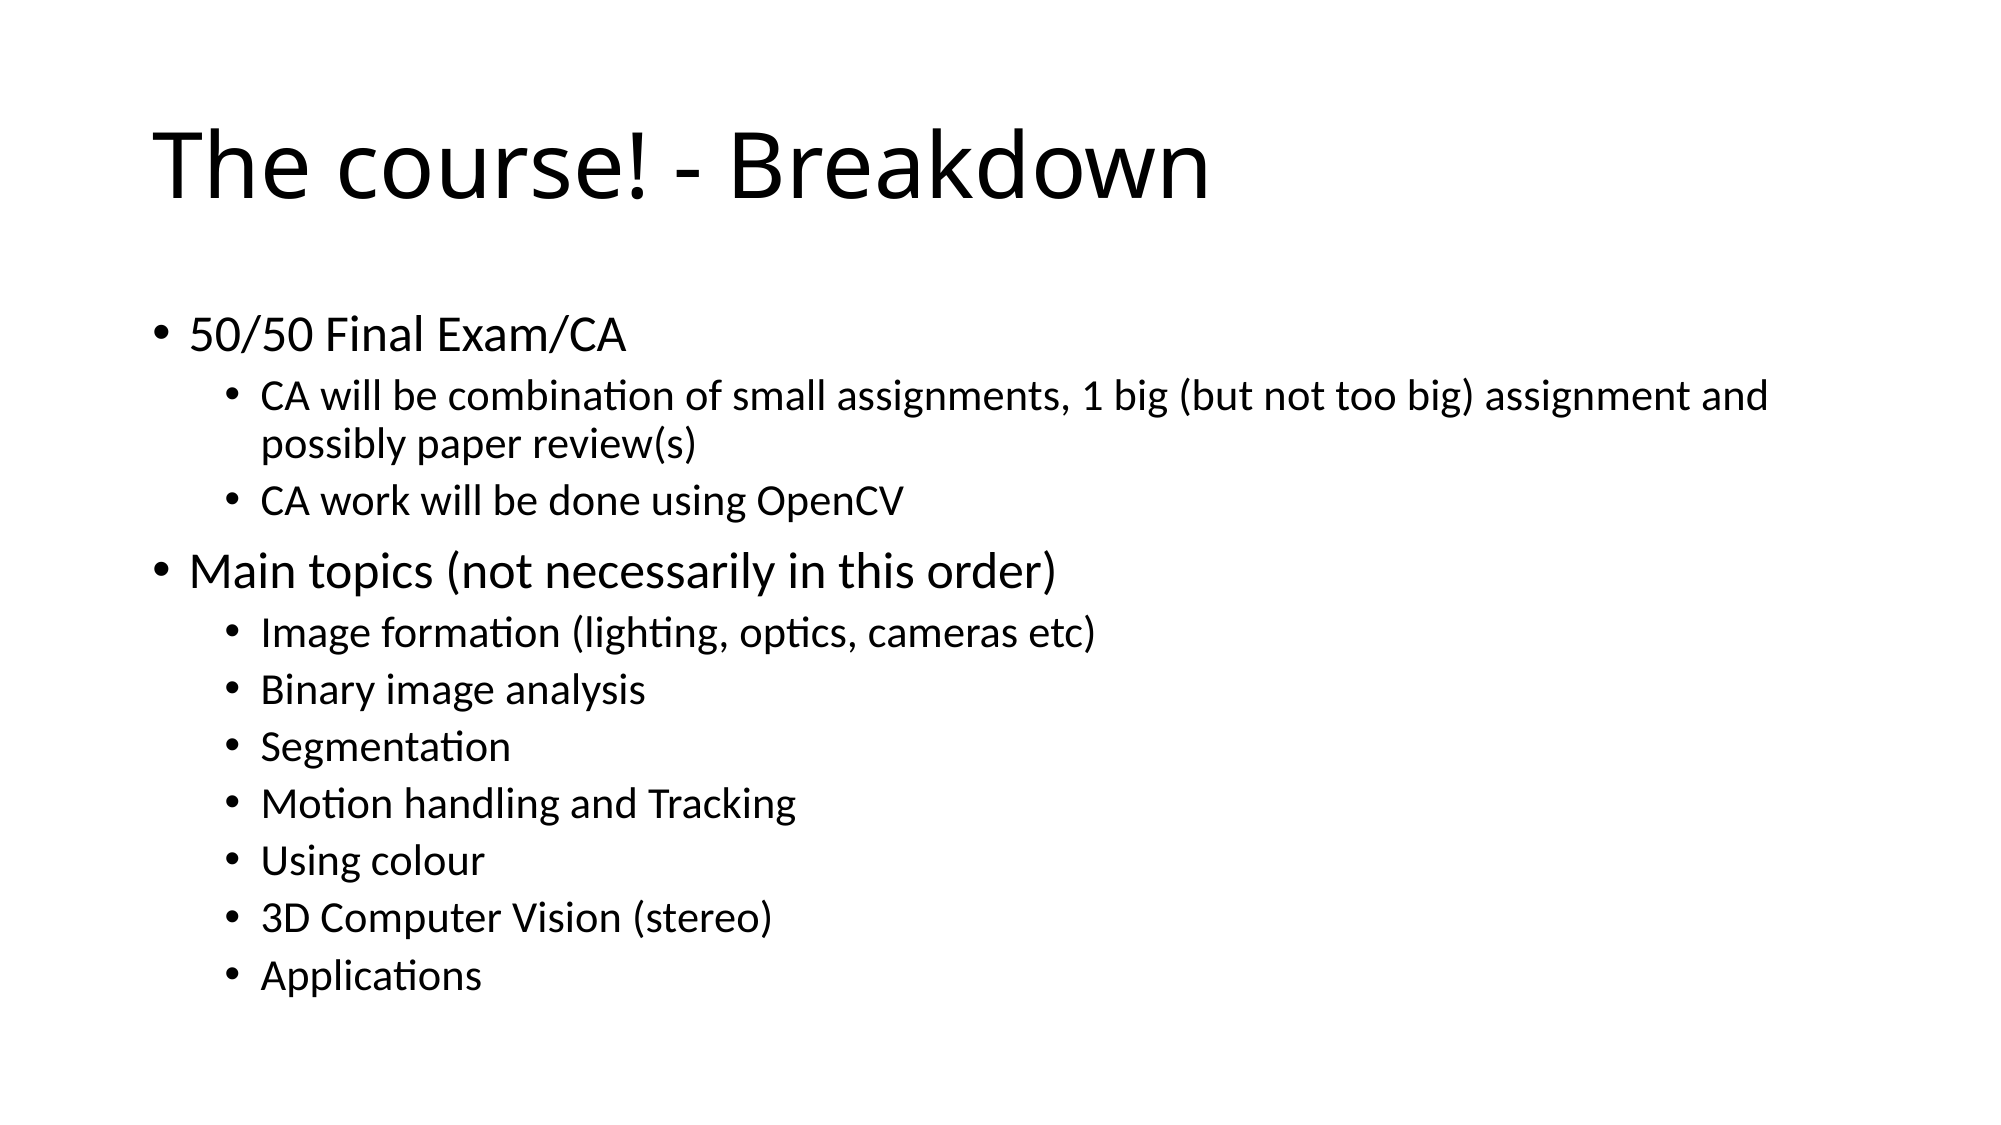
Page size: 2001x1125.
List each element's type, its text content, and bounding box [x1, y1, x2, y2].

list 50/50 Final Exam/CA CA will be combination of small assignments, 1 big (but not too big) assignment and possibly paper review(s) CA work will be done using OpenCV Main topics (not necessarily in this order) Image formation (lighting, optics, cameras etc) Binary image analysis Segmentation Motion handling and Tracking Using colour 3D Computer Vision (stereo) Applications [137, 299, 1863, 1014]
title The course! - Breakdown [137, 59, 1863, 278]
